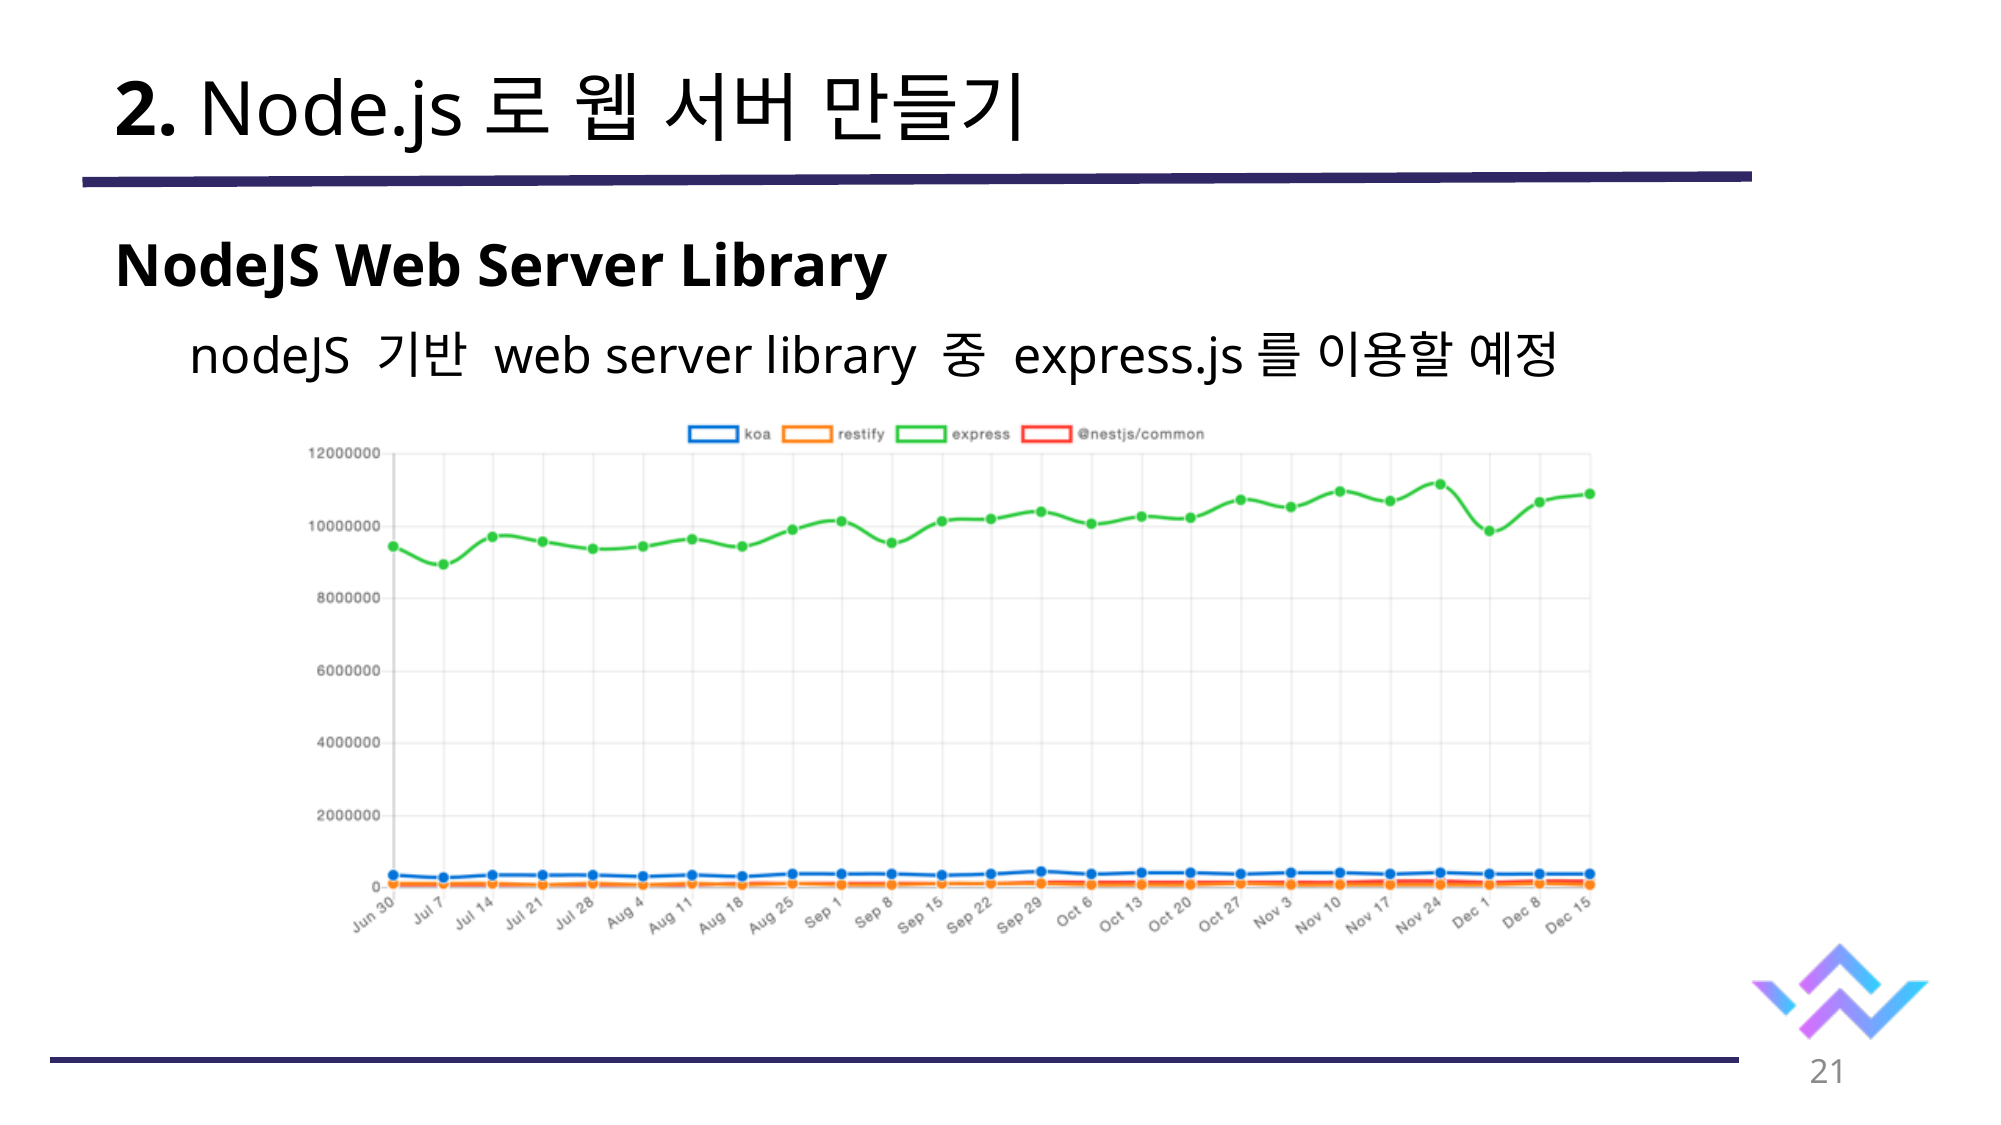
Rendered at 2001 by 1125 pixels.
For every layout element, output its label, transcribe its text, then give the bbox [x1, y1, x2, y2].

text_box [82, 176, 1752, 183]
slide_number 21 [1412, 1042, 1863, 1103]
list NodeJS Web Server Library nodeJS 기반 web server library 중 express.js를 이용할 예정 [99, 220, 1825, 935]
title 2. Node.js로 웹 서버 만들기 [99, 53, 1430, 169]
picture [1751, 943, 1930, 1040]
picture [291, 410, 1638, 956]
